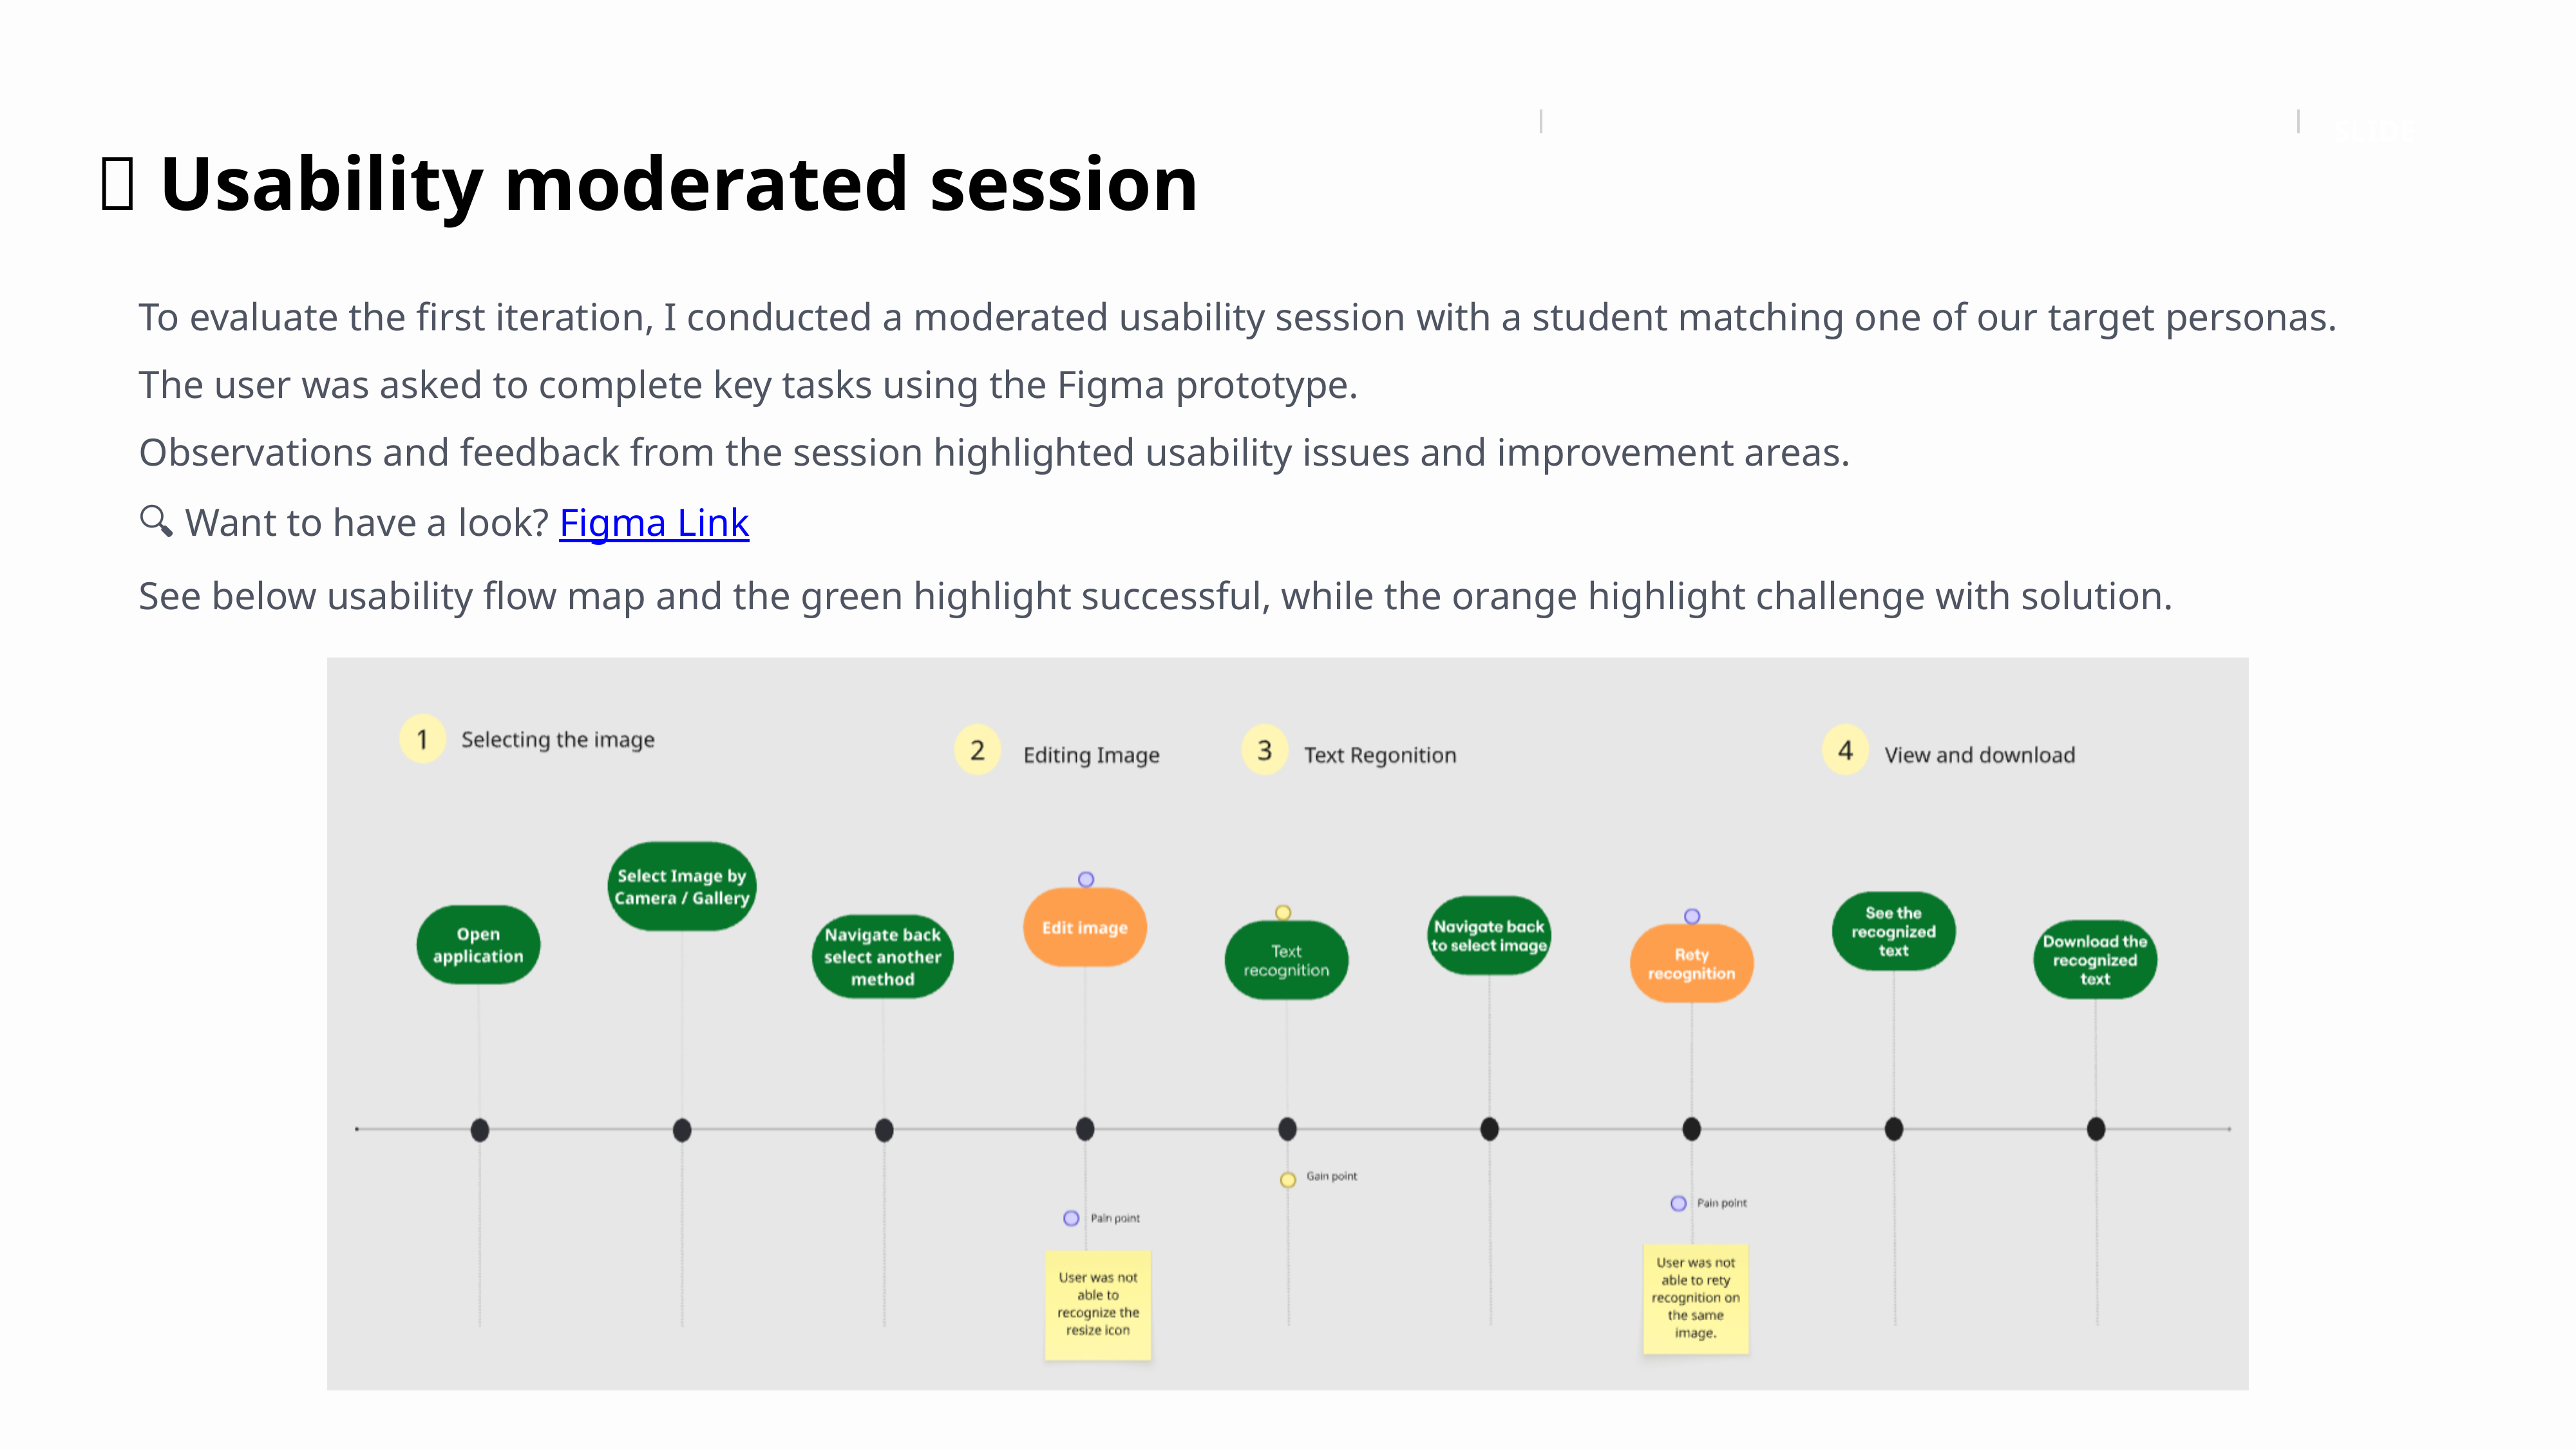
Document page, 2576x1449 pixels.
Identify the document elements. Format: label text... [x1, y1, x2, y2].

list To evaluate the first iteration, I conducted a moderated usability session with a student matching one of our target personas. The user was asked to complete key tasks using the Figma prototype. Observations and feedback from the session highlighted usability issues and improvement areas. 🔍 Want to have a look? Figma Link See below usability flow map and the green highlight successful, while the orange highlight challenge with solution. [109, 265, 2467, 621]
picture [327, 657, 2249, 1390]
text_box 🧪 Usability moderated session [90, 59, 2195, 303]
